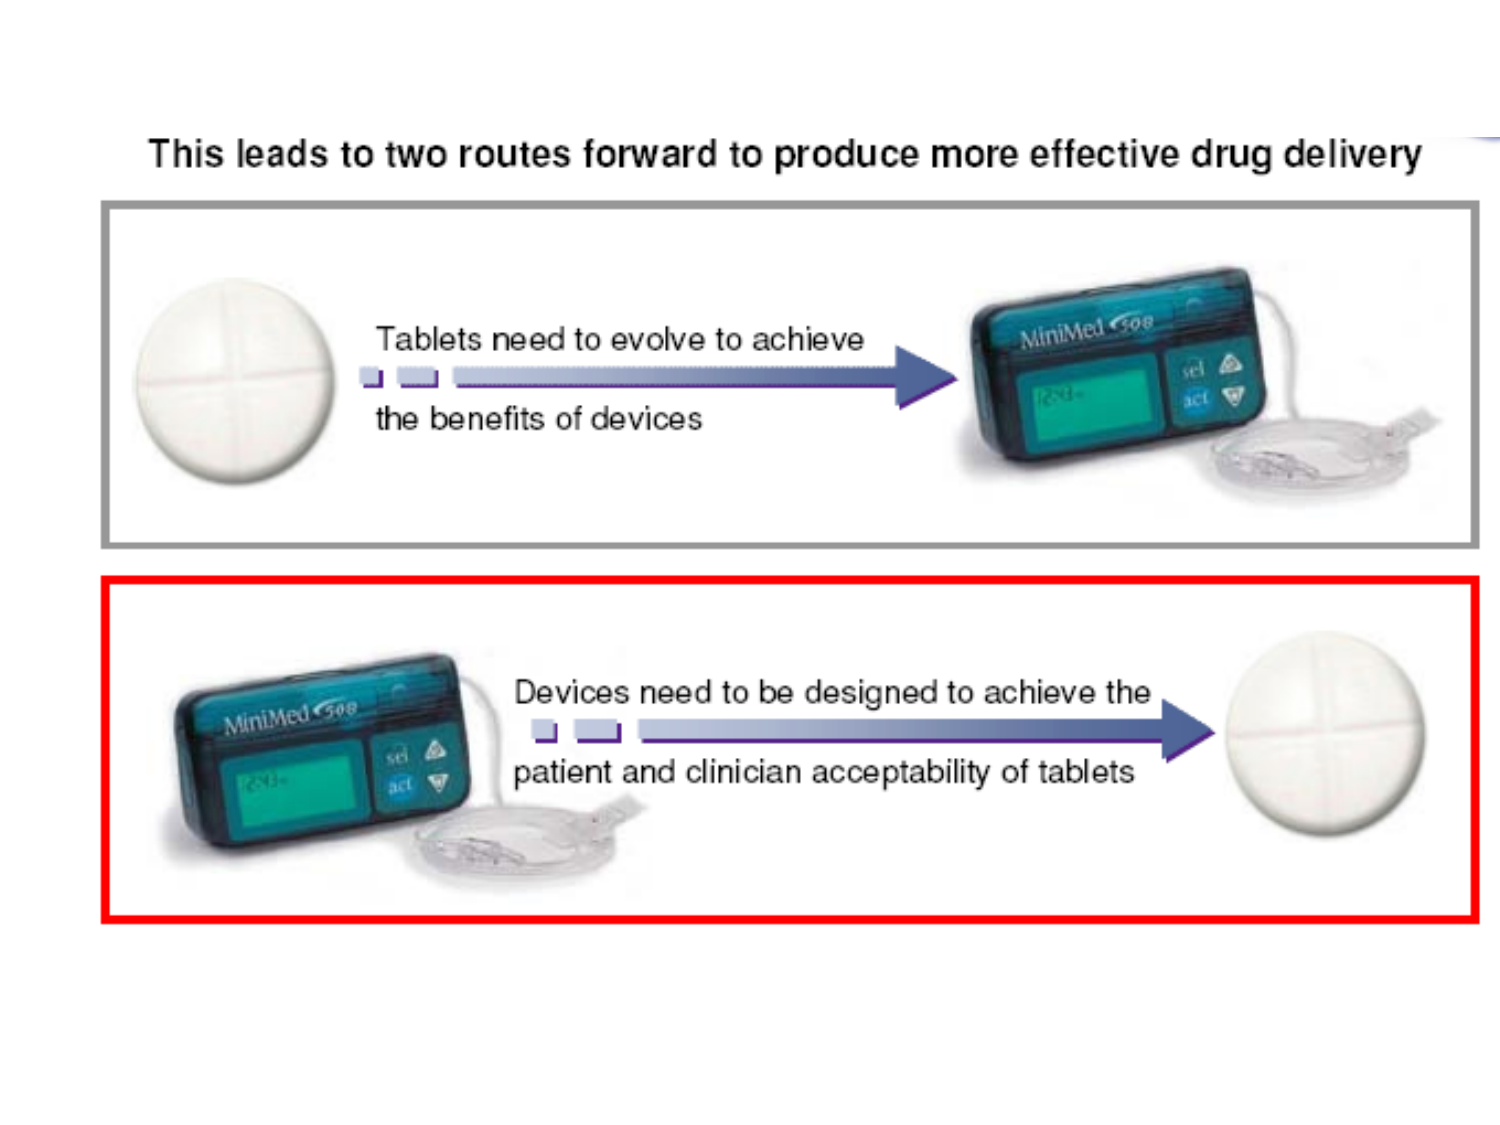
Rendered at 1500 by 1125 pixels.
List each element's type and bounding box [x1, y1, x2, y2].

list [0, 137, 1500, 949]
